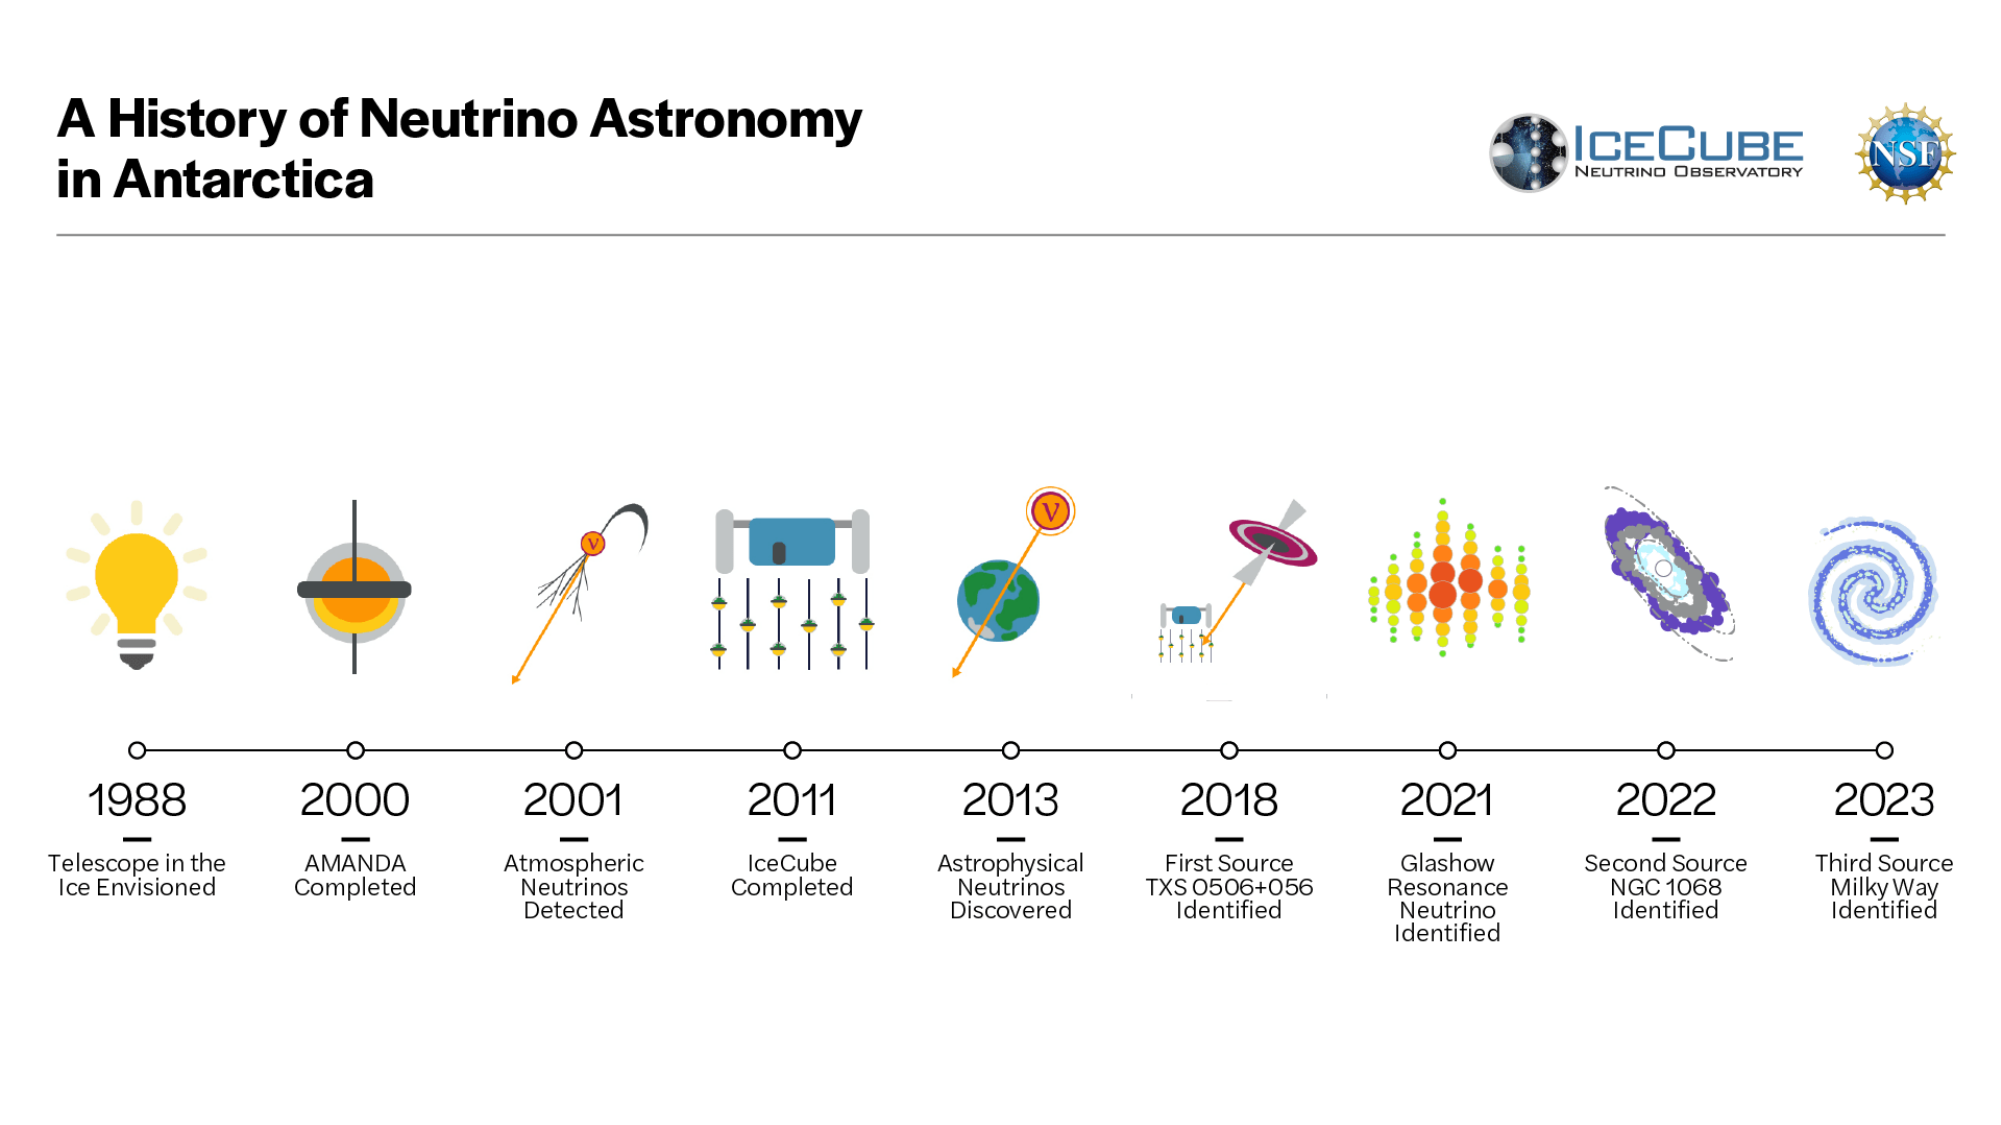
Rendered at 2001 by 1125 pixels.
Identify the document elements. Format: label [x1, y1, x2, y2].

list [0, 0, 2000, 1125]
